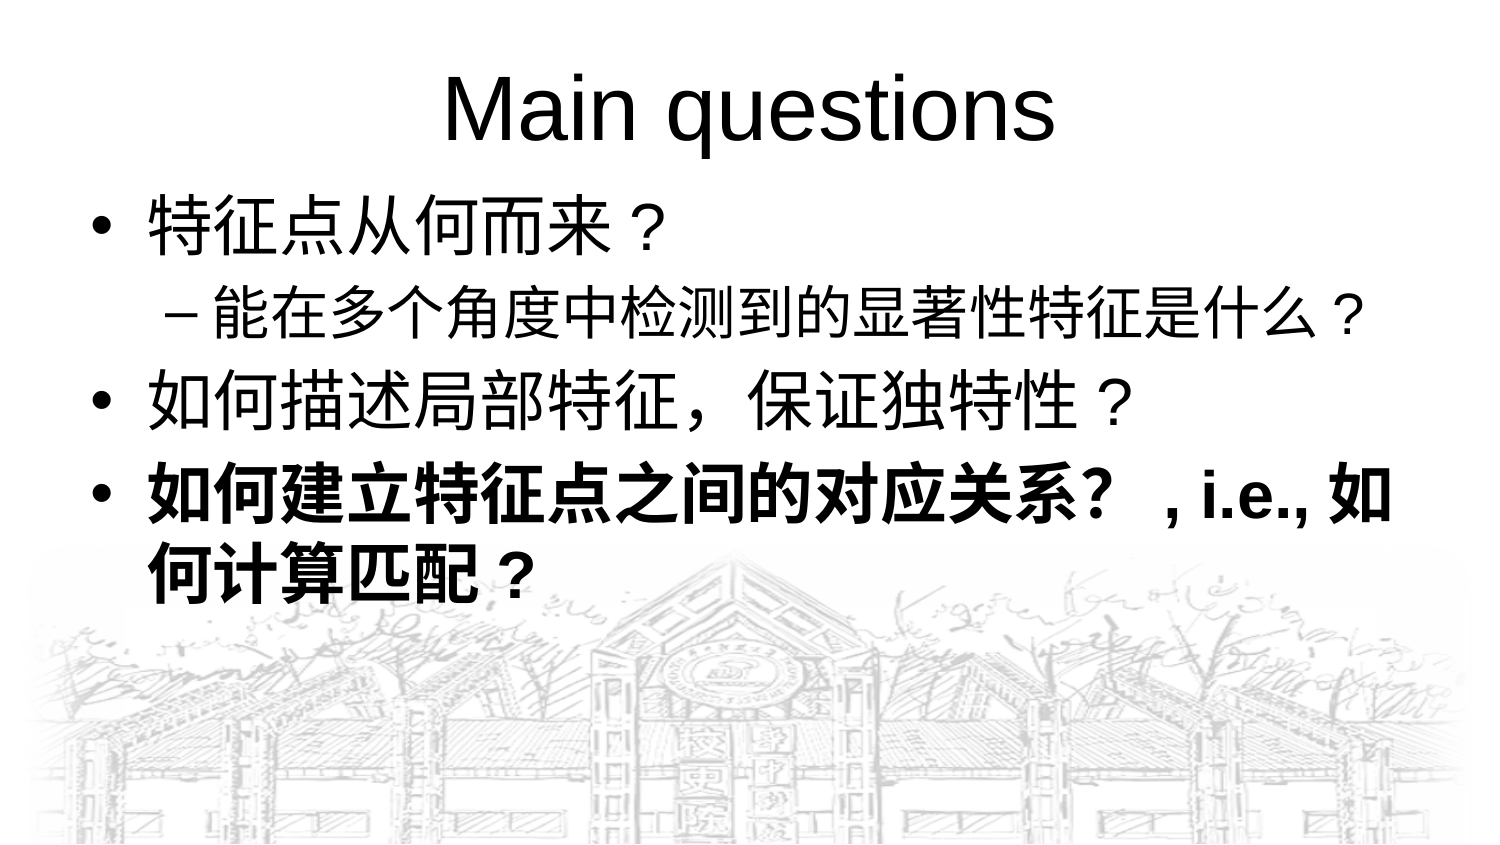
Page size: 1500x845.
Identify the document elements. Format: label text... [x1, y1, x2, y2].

list 特征点从何而来? 能在多个角度中检测到的显著性特征是什么? 如何描述局部特征，保证独特性? 如何建立特征点之间的对应关系？, i.e.,如何计算匹配? [75, 176, 1425, 522]
title Main questions [75, 33, 1425, 175]
picture [0, 524, 1500, 844]
